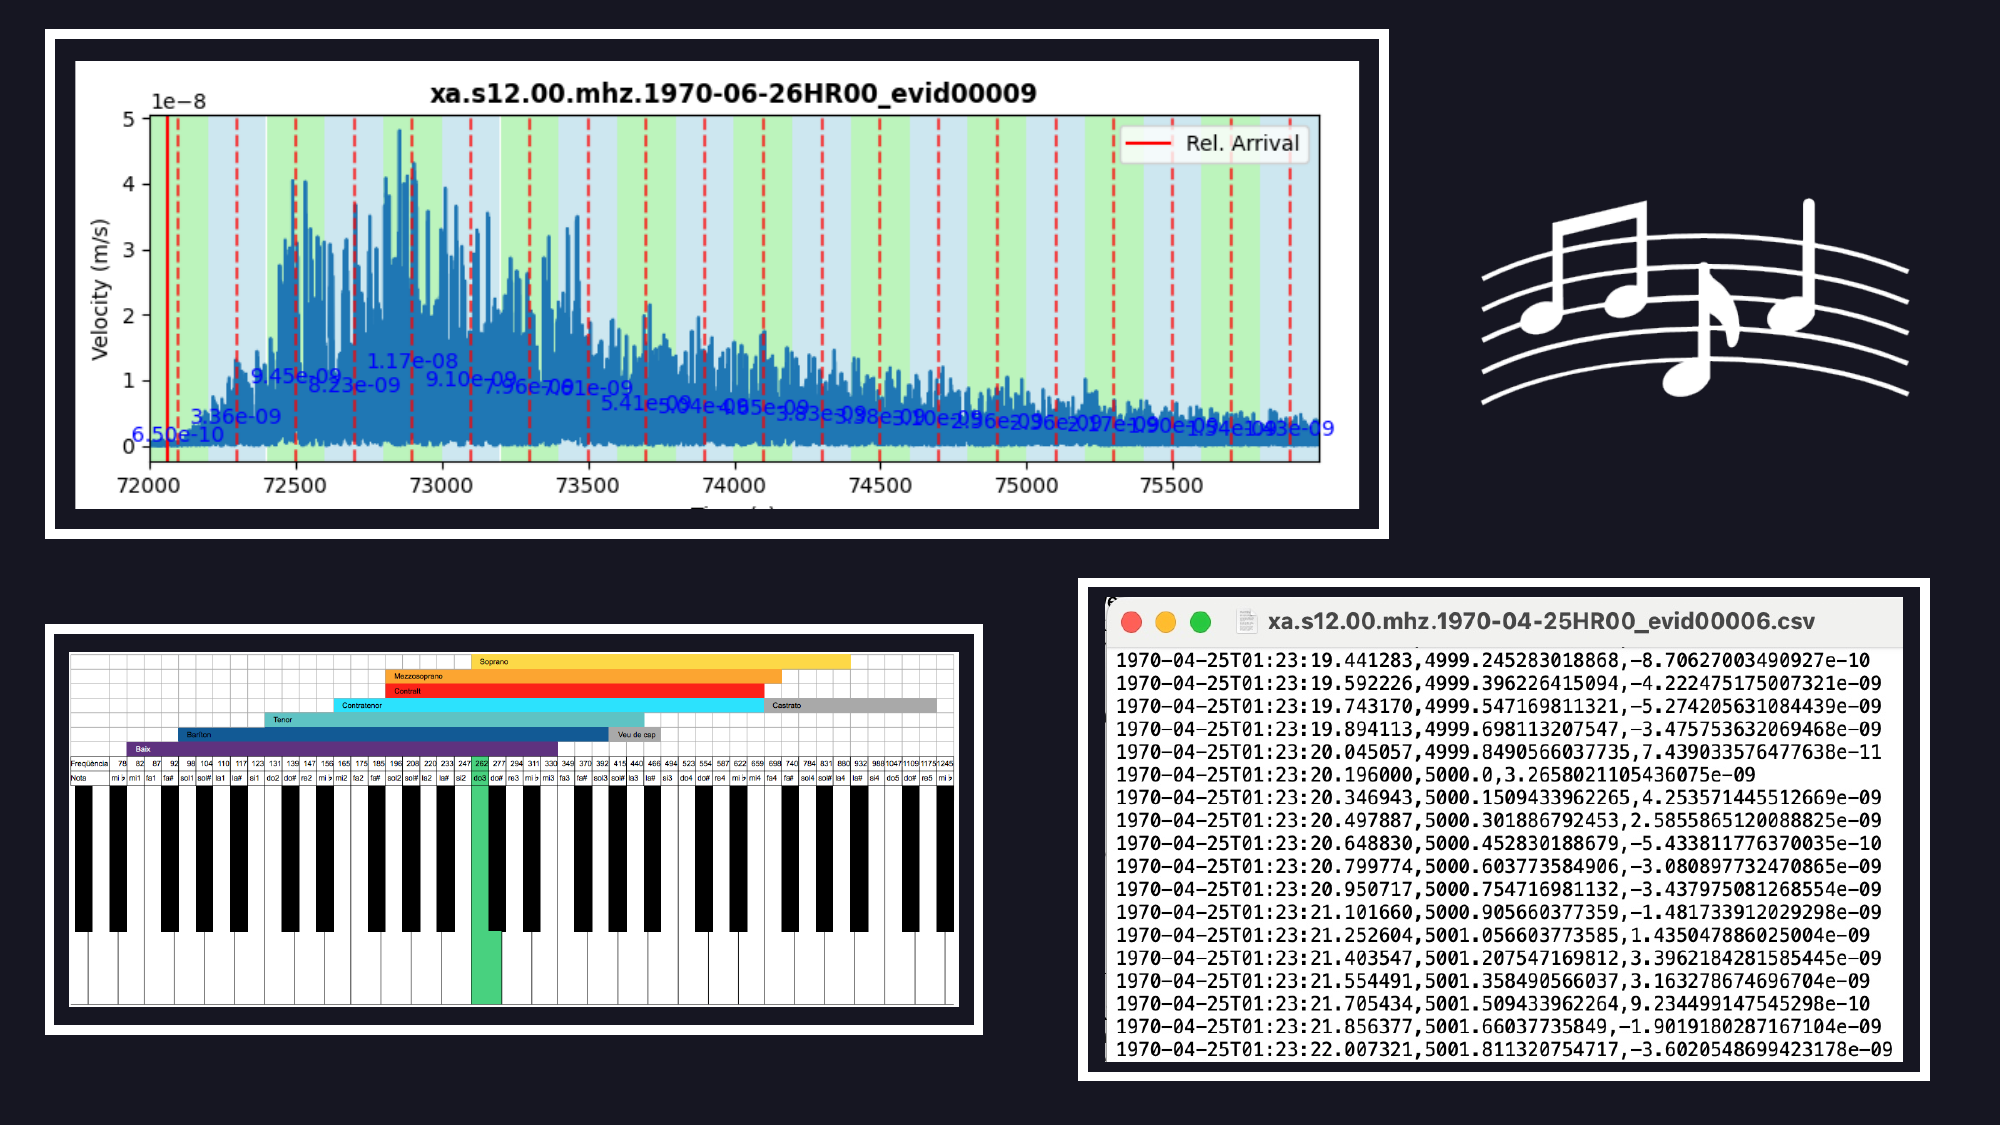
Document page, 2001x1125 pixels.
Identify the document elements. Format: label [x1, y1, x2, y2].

text_box [1082, 581, 1926, 1077]
text_box [49, 628, 979, 1031]
picture [1456, 59, 1936, 552]
text_box [0, 0, 2000, 1125]
text_box [49, 33, 1385, 535]
